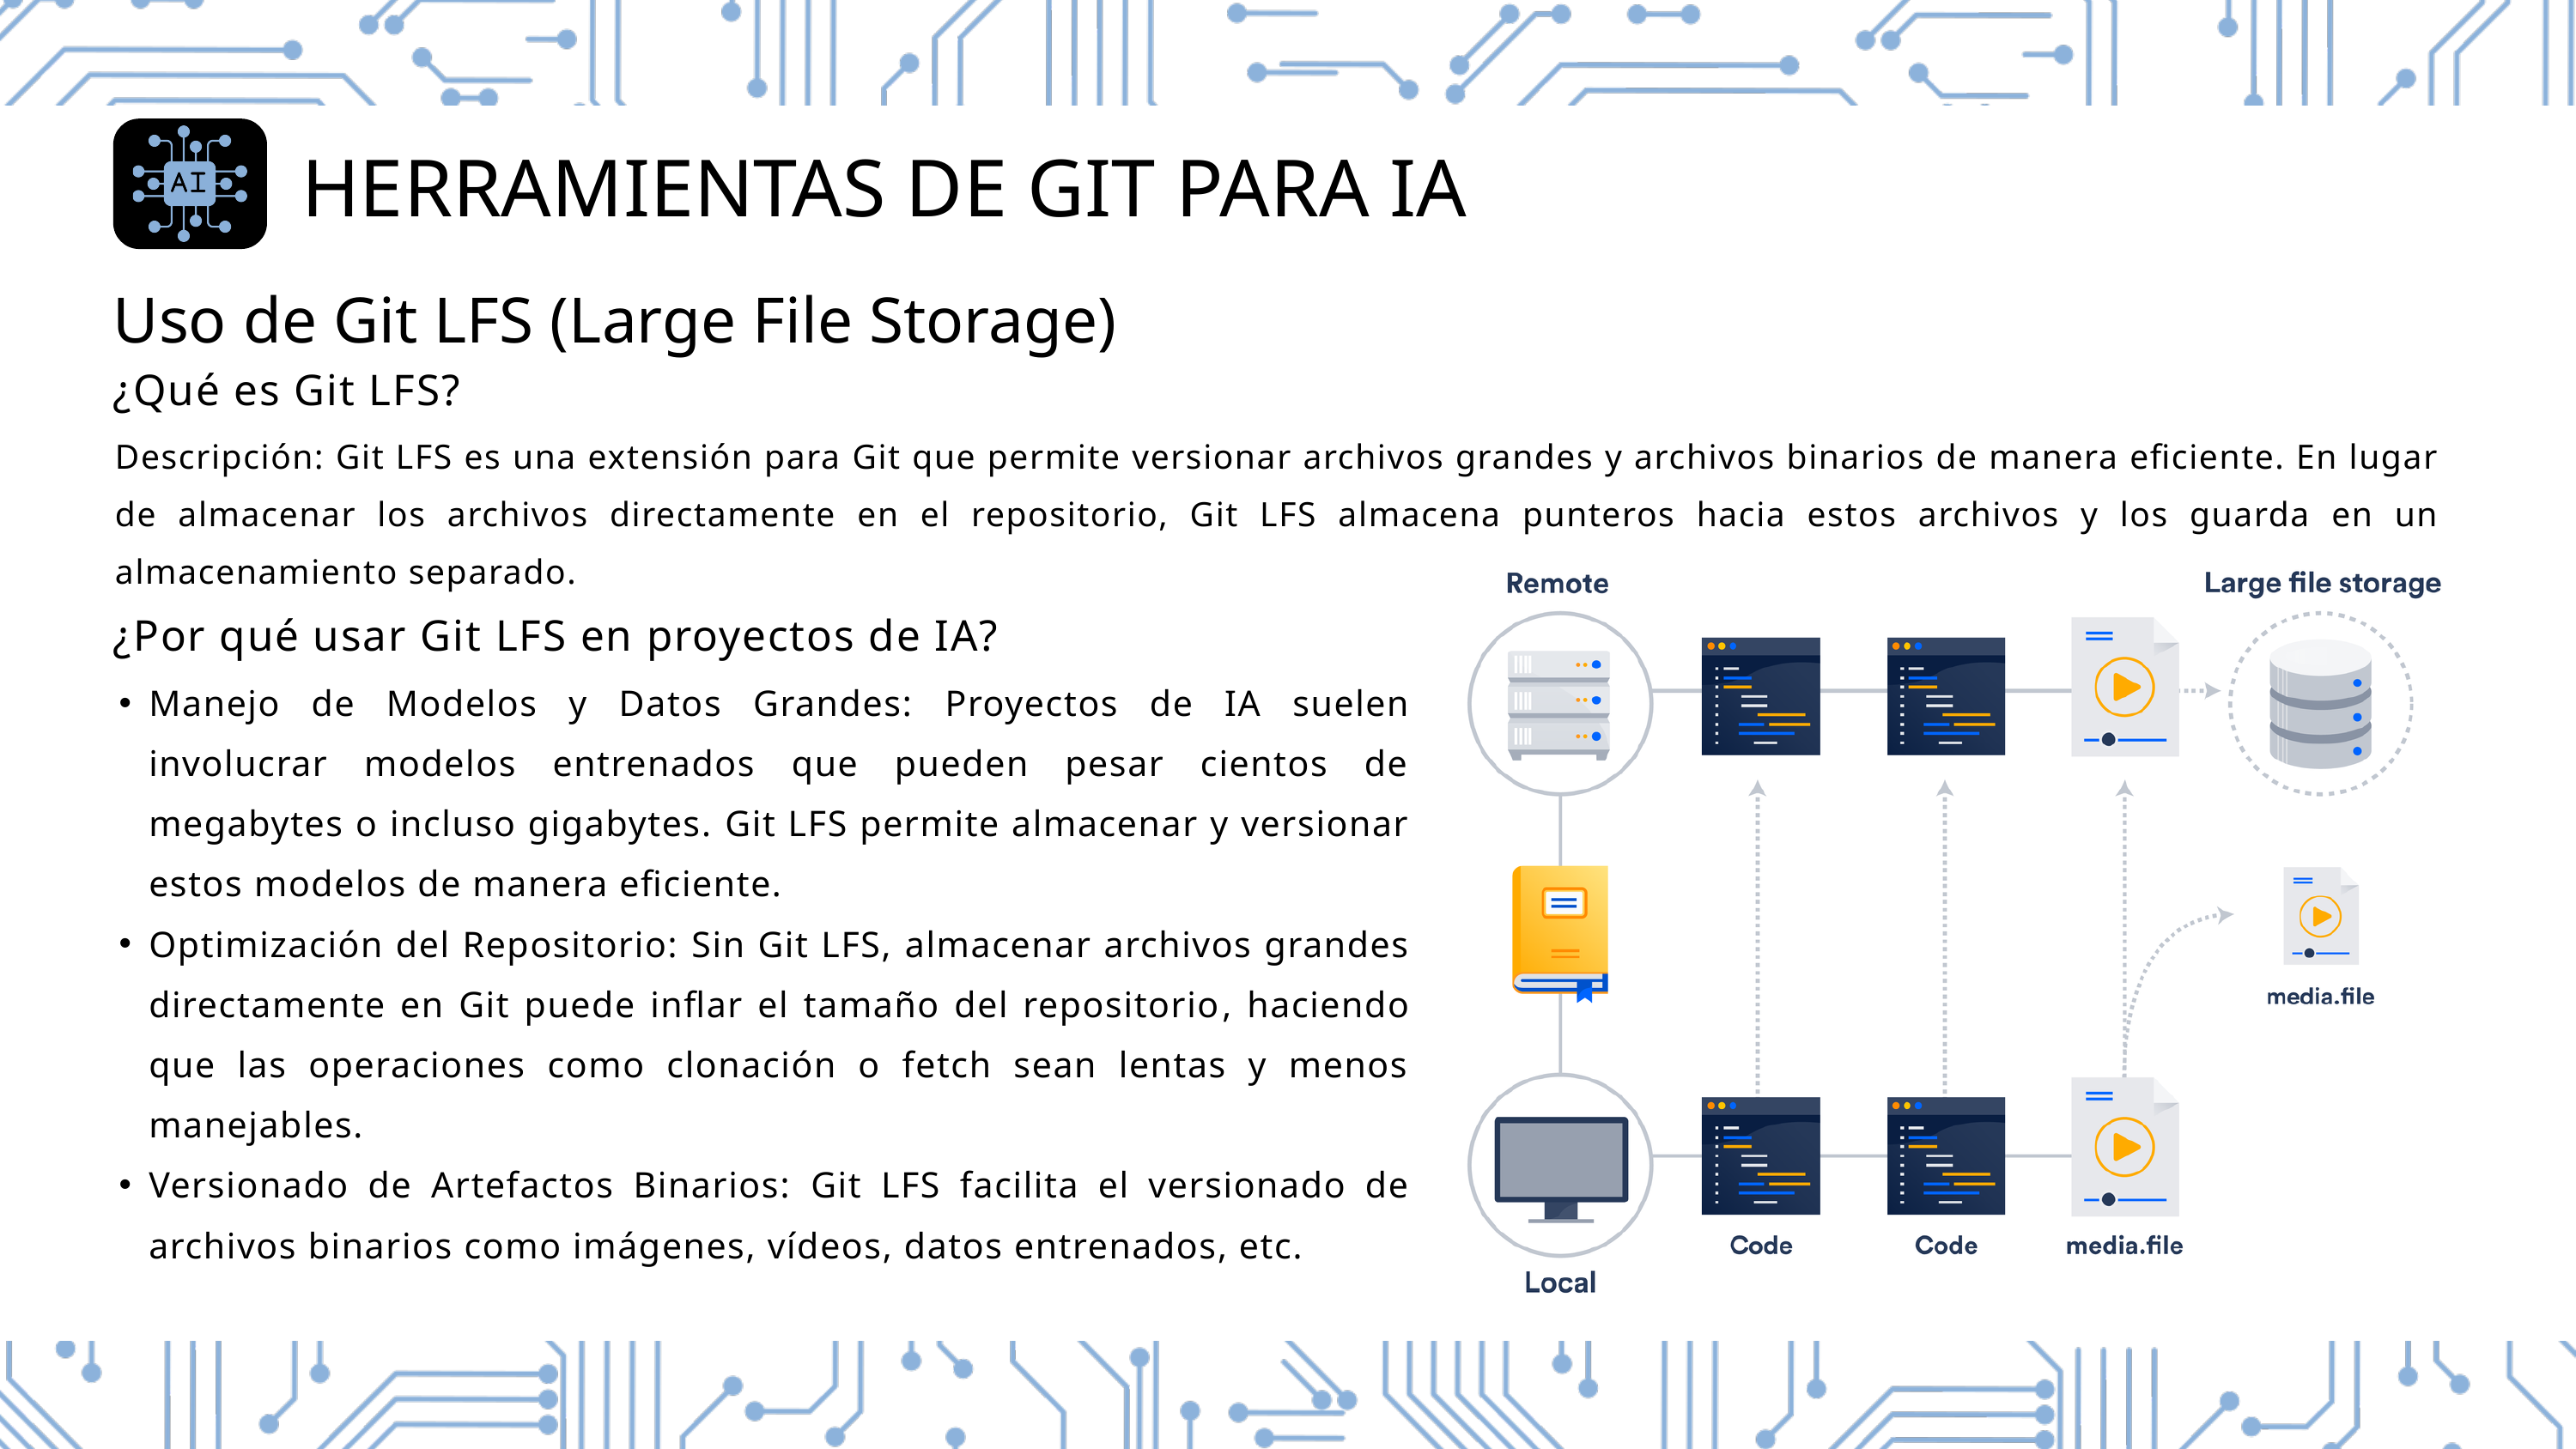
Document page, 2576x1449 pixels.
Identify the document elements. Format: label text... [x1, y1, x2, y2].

text_box ¿Por qué usar Git LFS en proyectos de IA? [112, 586, 1114, 660]
text_box Descripción: Git LFS es una extensión para Git que permite versionar archivos grandes y archivos binarios de manera eficiente. En lugar de almacenar los archivos directamente en el repositorio, Git LFS almacena punteros hacia estos archivos y los guarda en un almacenamiento separado. [114, 418, 2442, 591]
text_box ¿Qué es Git LFS? [112, 341, 513, 414]
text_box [112, 118, 268, 250]
text_box [1465, 591, 2442, 1308]
text_box Manejo de Modelos y Datos Grandes: Proyectos de IA suelen involucrar modelos entrenados que pueden pesar cientos de megabytes o incluso gigabytes. Git LFS permite almacenar y versionar estos modelos de manera eficiente. Optimización del Repositorio: Sin Git LFS, almacenar archivos grandes directamente en Git puede inflar el tamaño del repositorio, haciendo que las operaciones como clonación o fetch sean lentas y menos manejables. Versionado de Artefactos Binarios: Git LFS facilita el versionado de archivos binarios como imágenes, vídeos, datos entrenados, etc. [88, 663, 1411, 1266]
text_box Uso de Git LFS (Large File Storage) [112, 268, 2366, 356]
text_box HERRAMIENTAS DE GIT PARA IA [301, 121, 2554, 233]
text_box [0, 0, 2576, 106]
text_box [0, 1341, 2576, 1449]
